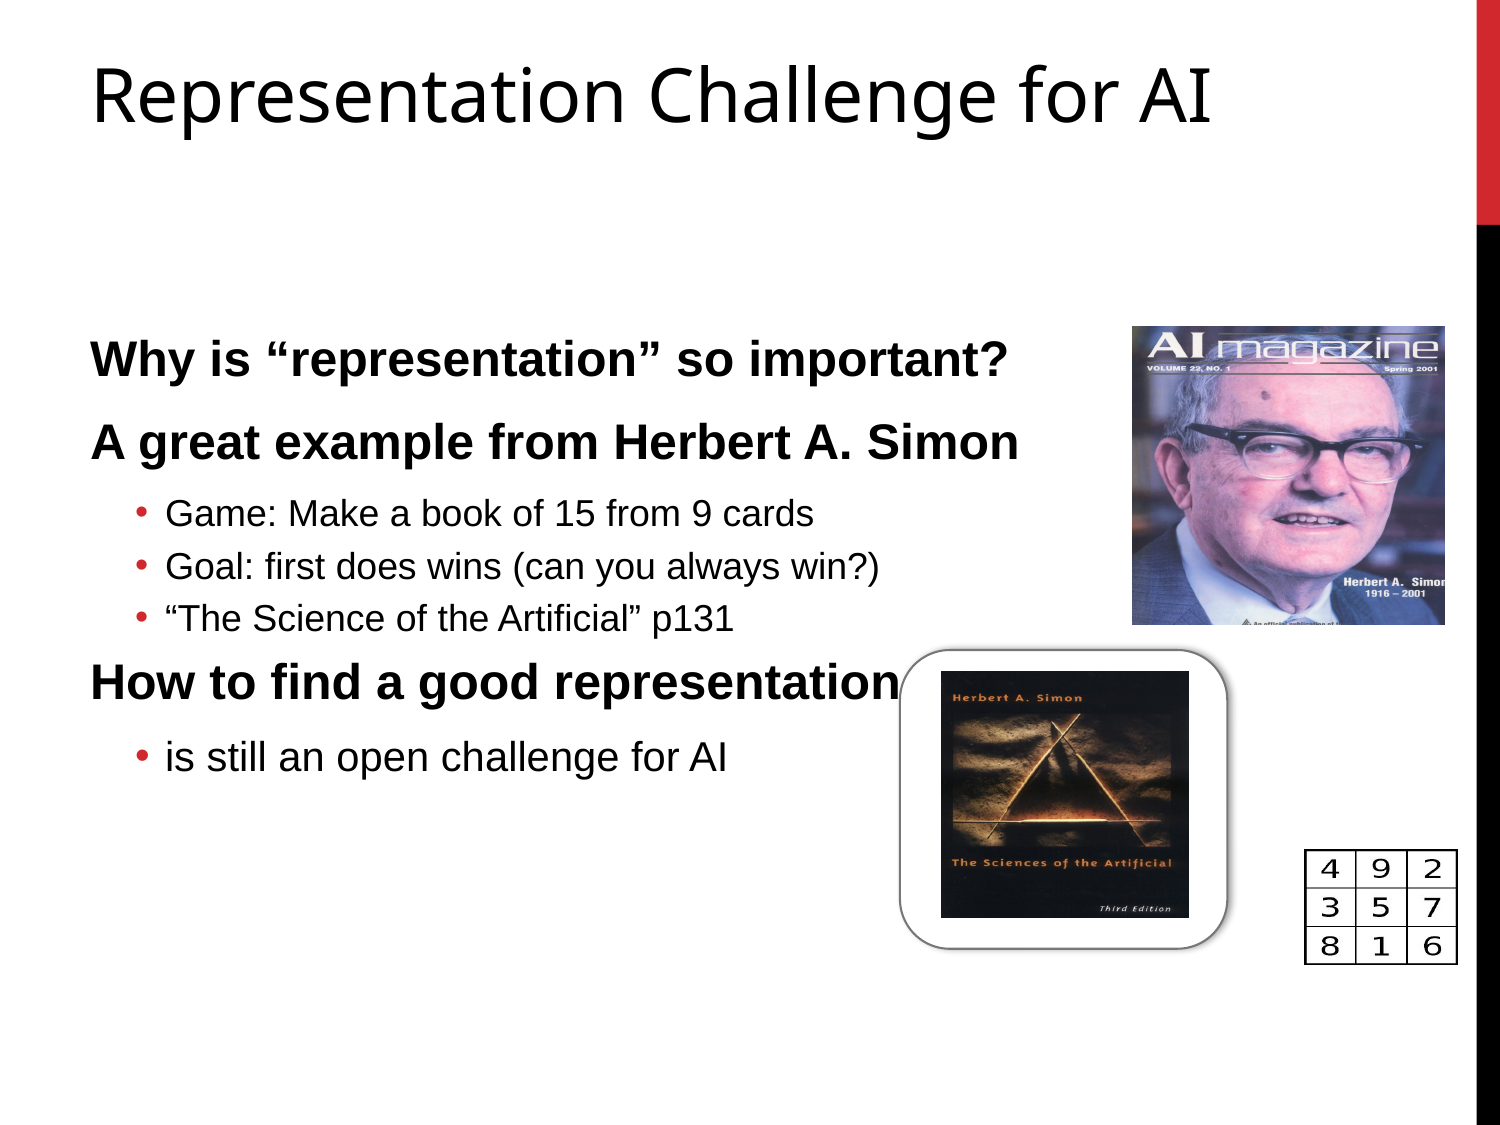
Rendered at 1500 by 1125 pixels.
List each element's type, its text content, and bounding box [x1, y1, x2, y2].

picture [1304, 849, 1459, 966]
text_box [899, 649, 1228, 949]
picture [1131, 325, 1445, 626]
title Representation Challenge for AI [75, 27, 1347, 146]
list Why is “representation” so important? A great example from Herbert A. Simon Game: Make a book of 15 from 9 cards Goal: first does wins (can you always win?) “The Science of the Artificial” p131 How to find a good representation is still an open challenge for AI [75, 319, 1425, 876]
